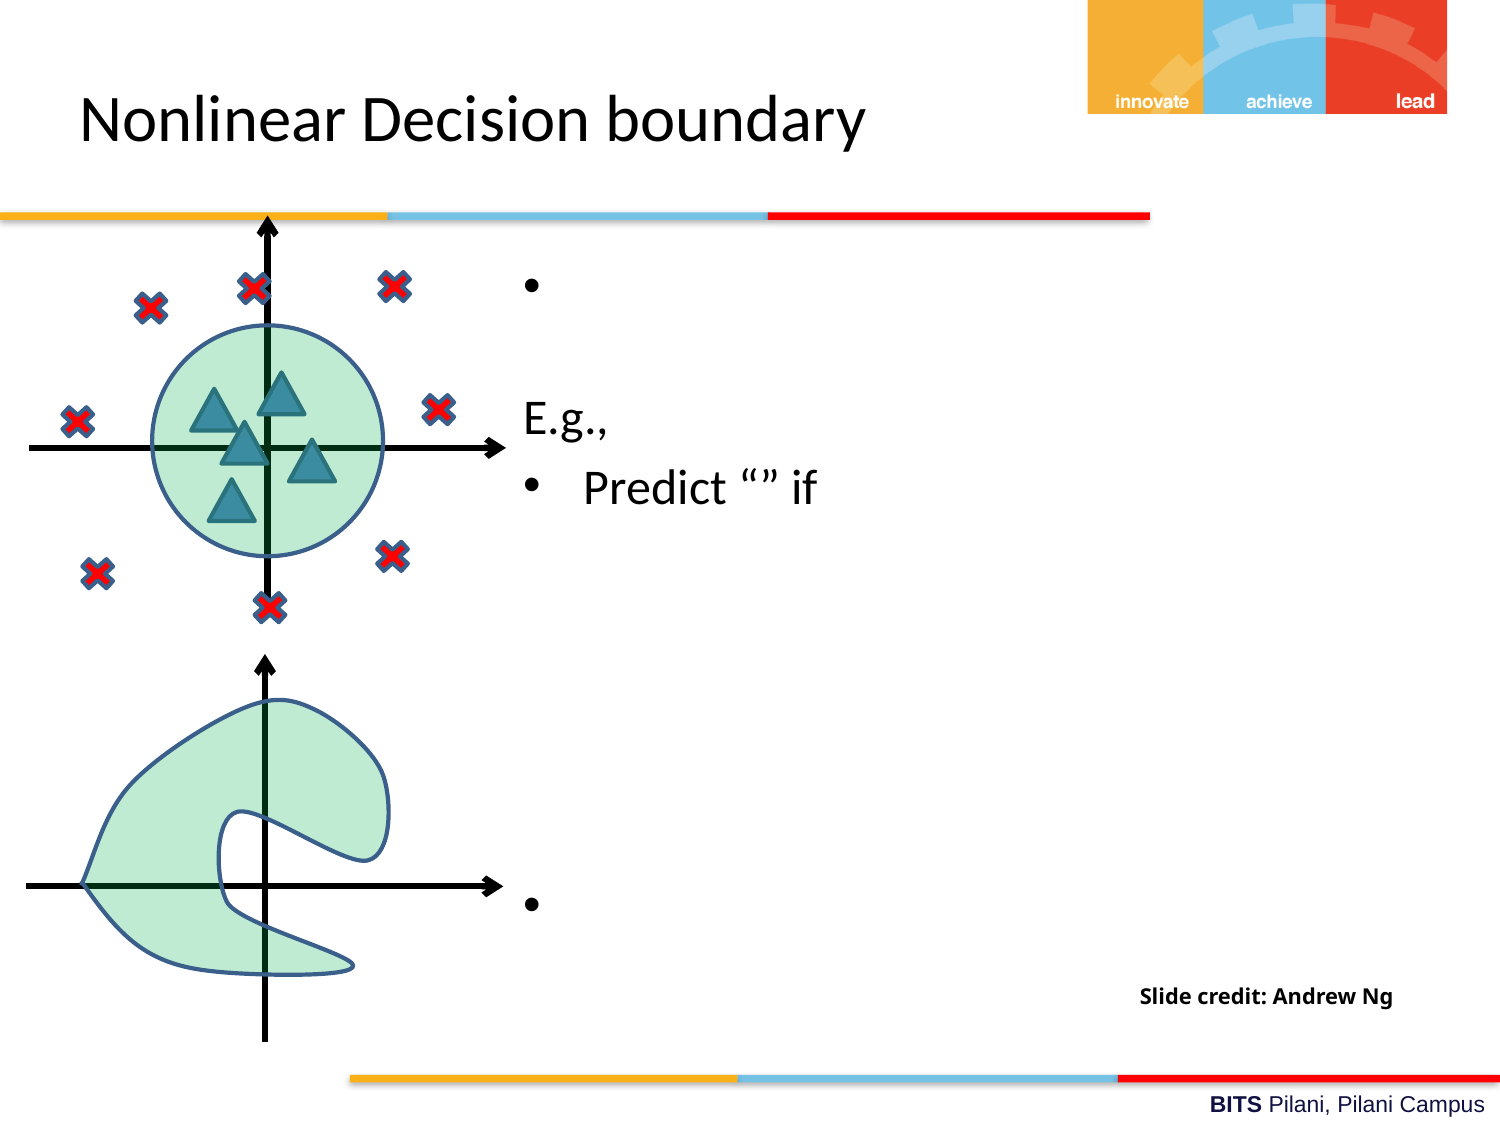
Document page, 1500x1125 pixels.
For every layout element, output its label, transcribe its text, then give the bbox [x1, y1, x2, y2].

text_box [28, 215, 507, 629]
picture [1087, 0, 1448, 114]
title Nonlinear Decision boundary [64, 45, 1069, 185]
footer Slide credit: Andrew Ng [1125, 974, 1450, 1023]
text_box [26, 653, 504, 1043]
